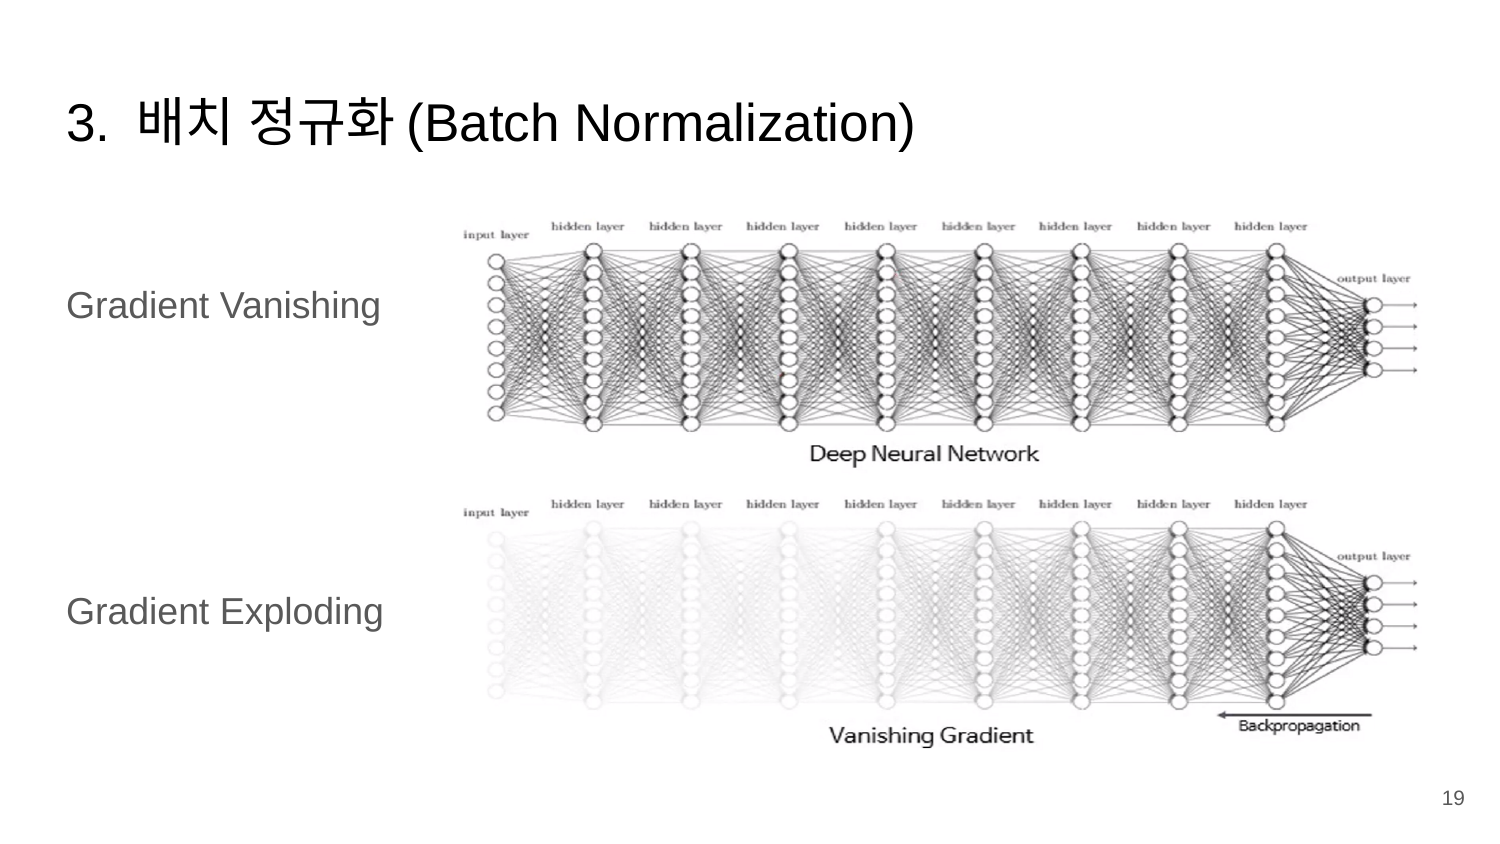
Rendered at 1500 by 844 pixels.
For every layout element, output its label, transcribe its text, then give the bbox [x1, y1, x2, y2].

picture [452, 188, 1454, 791]
list Gradient Vanishing Gradient Exploding [51, 189, 450, 750]
slide_number ‹#› [1389, 764, 1480, 830]
title 3. 배치 정규화(Batch Normalization) [51, 72, 1449, 167]
